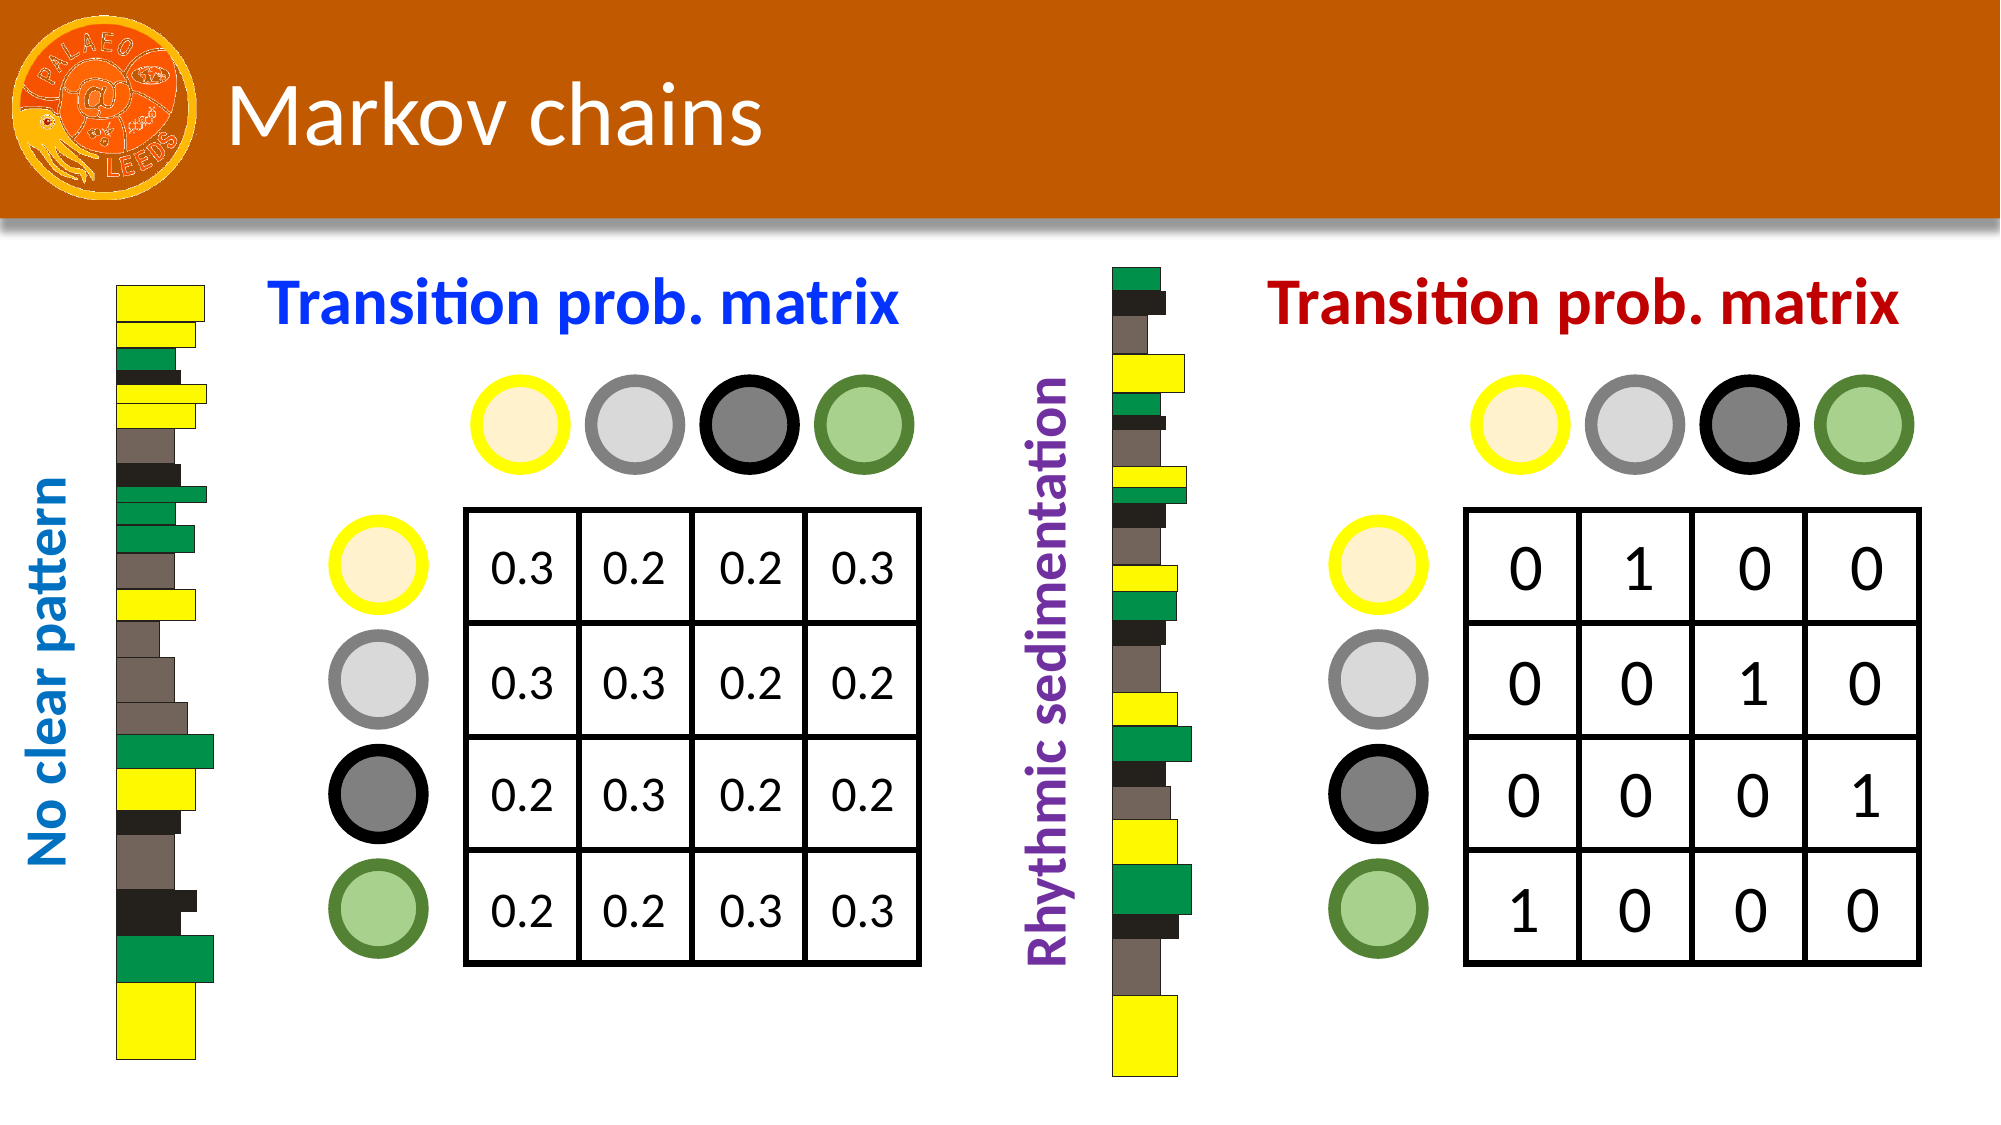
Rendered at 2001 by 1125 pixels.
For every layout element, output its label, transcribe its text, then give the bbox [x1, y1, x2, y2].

text_box Markov chains [210, 17, 2000, 201]
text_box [0, 265, 216, 1079]
text_box [590, 379, 681, 470]
text_box 0 [1919, 516, 1924, 611]
text_box 0 [1919, 631, 1923, 727]
text_box Transition prob. matrix [252, 250, 916, 345]
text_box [1476, 380, 1909, 469]
picture [11, 15, 197, 200]
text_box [465, 509, 919, 964]
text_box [1334, 520, 1423, 953]
text_box [704, 379, 795, 470]
text_box [475, 379, 566, 470]
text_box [334, 520, 423, 953]
text_box [0, 0, 2000, 219]
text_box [1465, 509, 1919, 964]
text_box [819, 379, 910, 470]
text_box Transition prob. matrix [1252, 250, 1916, 345]
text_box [999, 265, 1194, 1079]
